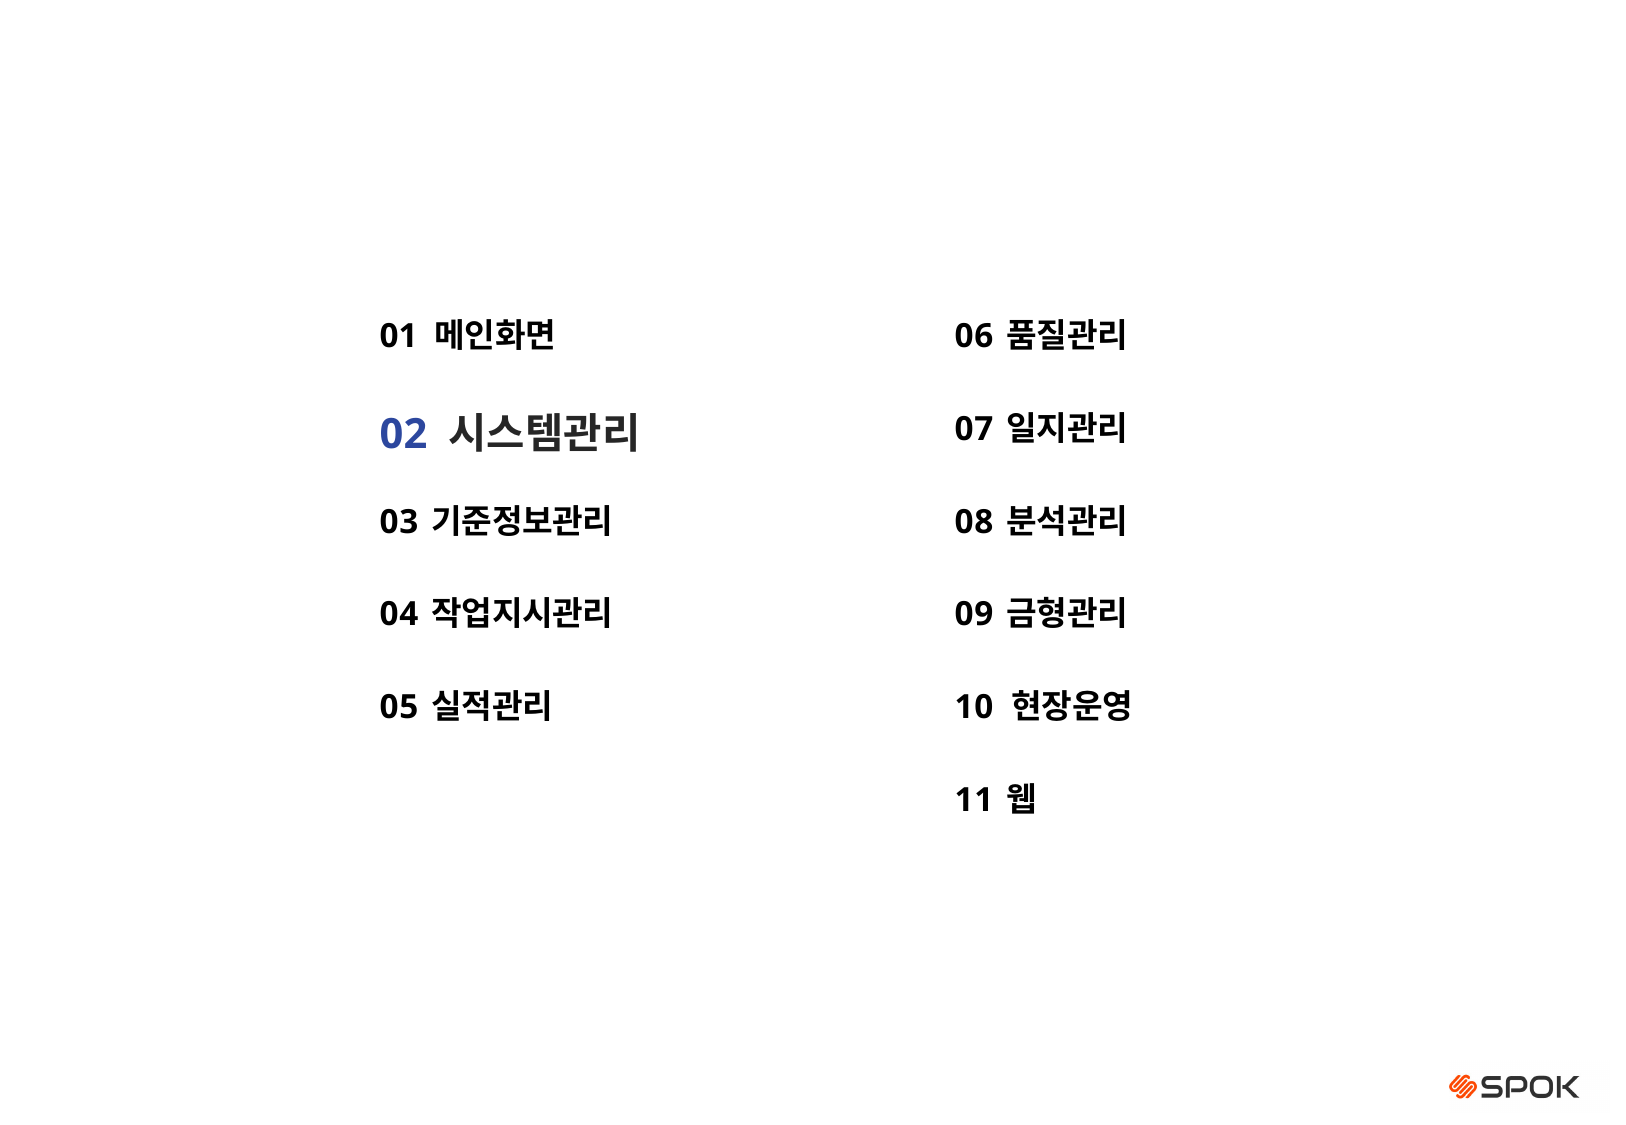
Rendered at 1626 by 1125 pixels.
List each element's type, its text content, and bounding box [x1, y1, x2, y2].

text_box 09 금형관리 [952, 590, 1450, 633]
text_box 06 품질관리 [952, 312, 1450, 355]
picture [1449, 1060, 1610, 1114]
text_box 02 시스템관리 [377, 405, 875, 457]
text_box 05 실적관리 [377, 683, 875, 726]
text_box 10 현장운영 [952, 683, 1450, 726]
text_box 08 분석관리 [952, 498, 1450, 540]
text_box 03 기준정보관리 [377, 498, 875, 540]
text_box 04 작업지시관리 [377, 590, 875, 633]
text_box 11 웹 [952, 776, 1450, 818]
text_box 01 메인화면 [377, 312, 875, 355]
text_box 07 일지관리 [952, 405, 1450, 447]
